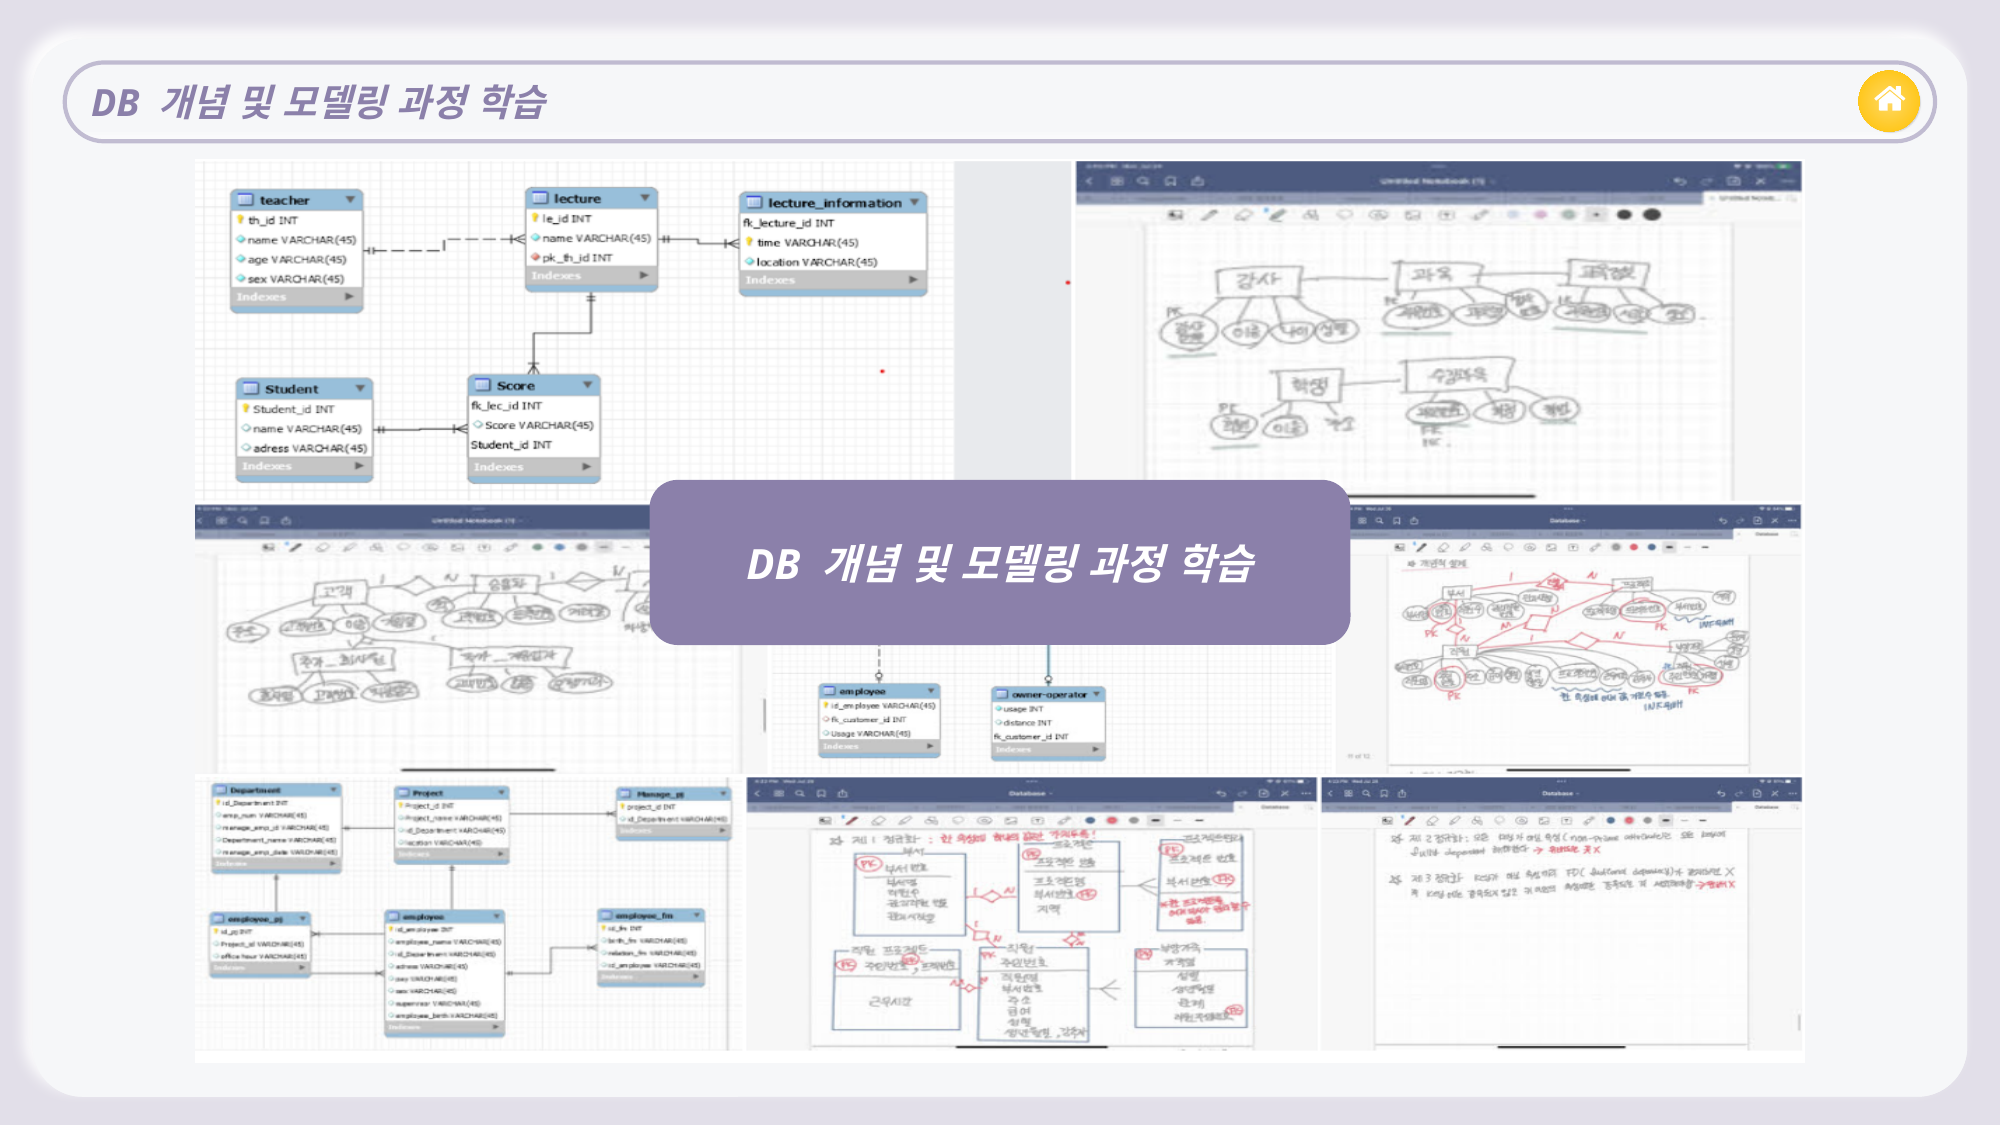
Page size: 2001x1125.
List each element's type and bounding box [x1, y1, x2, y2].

picture [195, 159, 1805, 1063]
text_box [32, 38, 1968, 1097]
